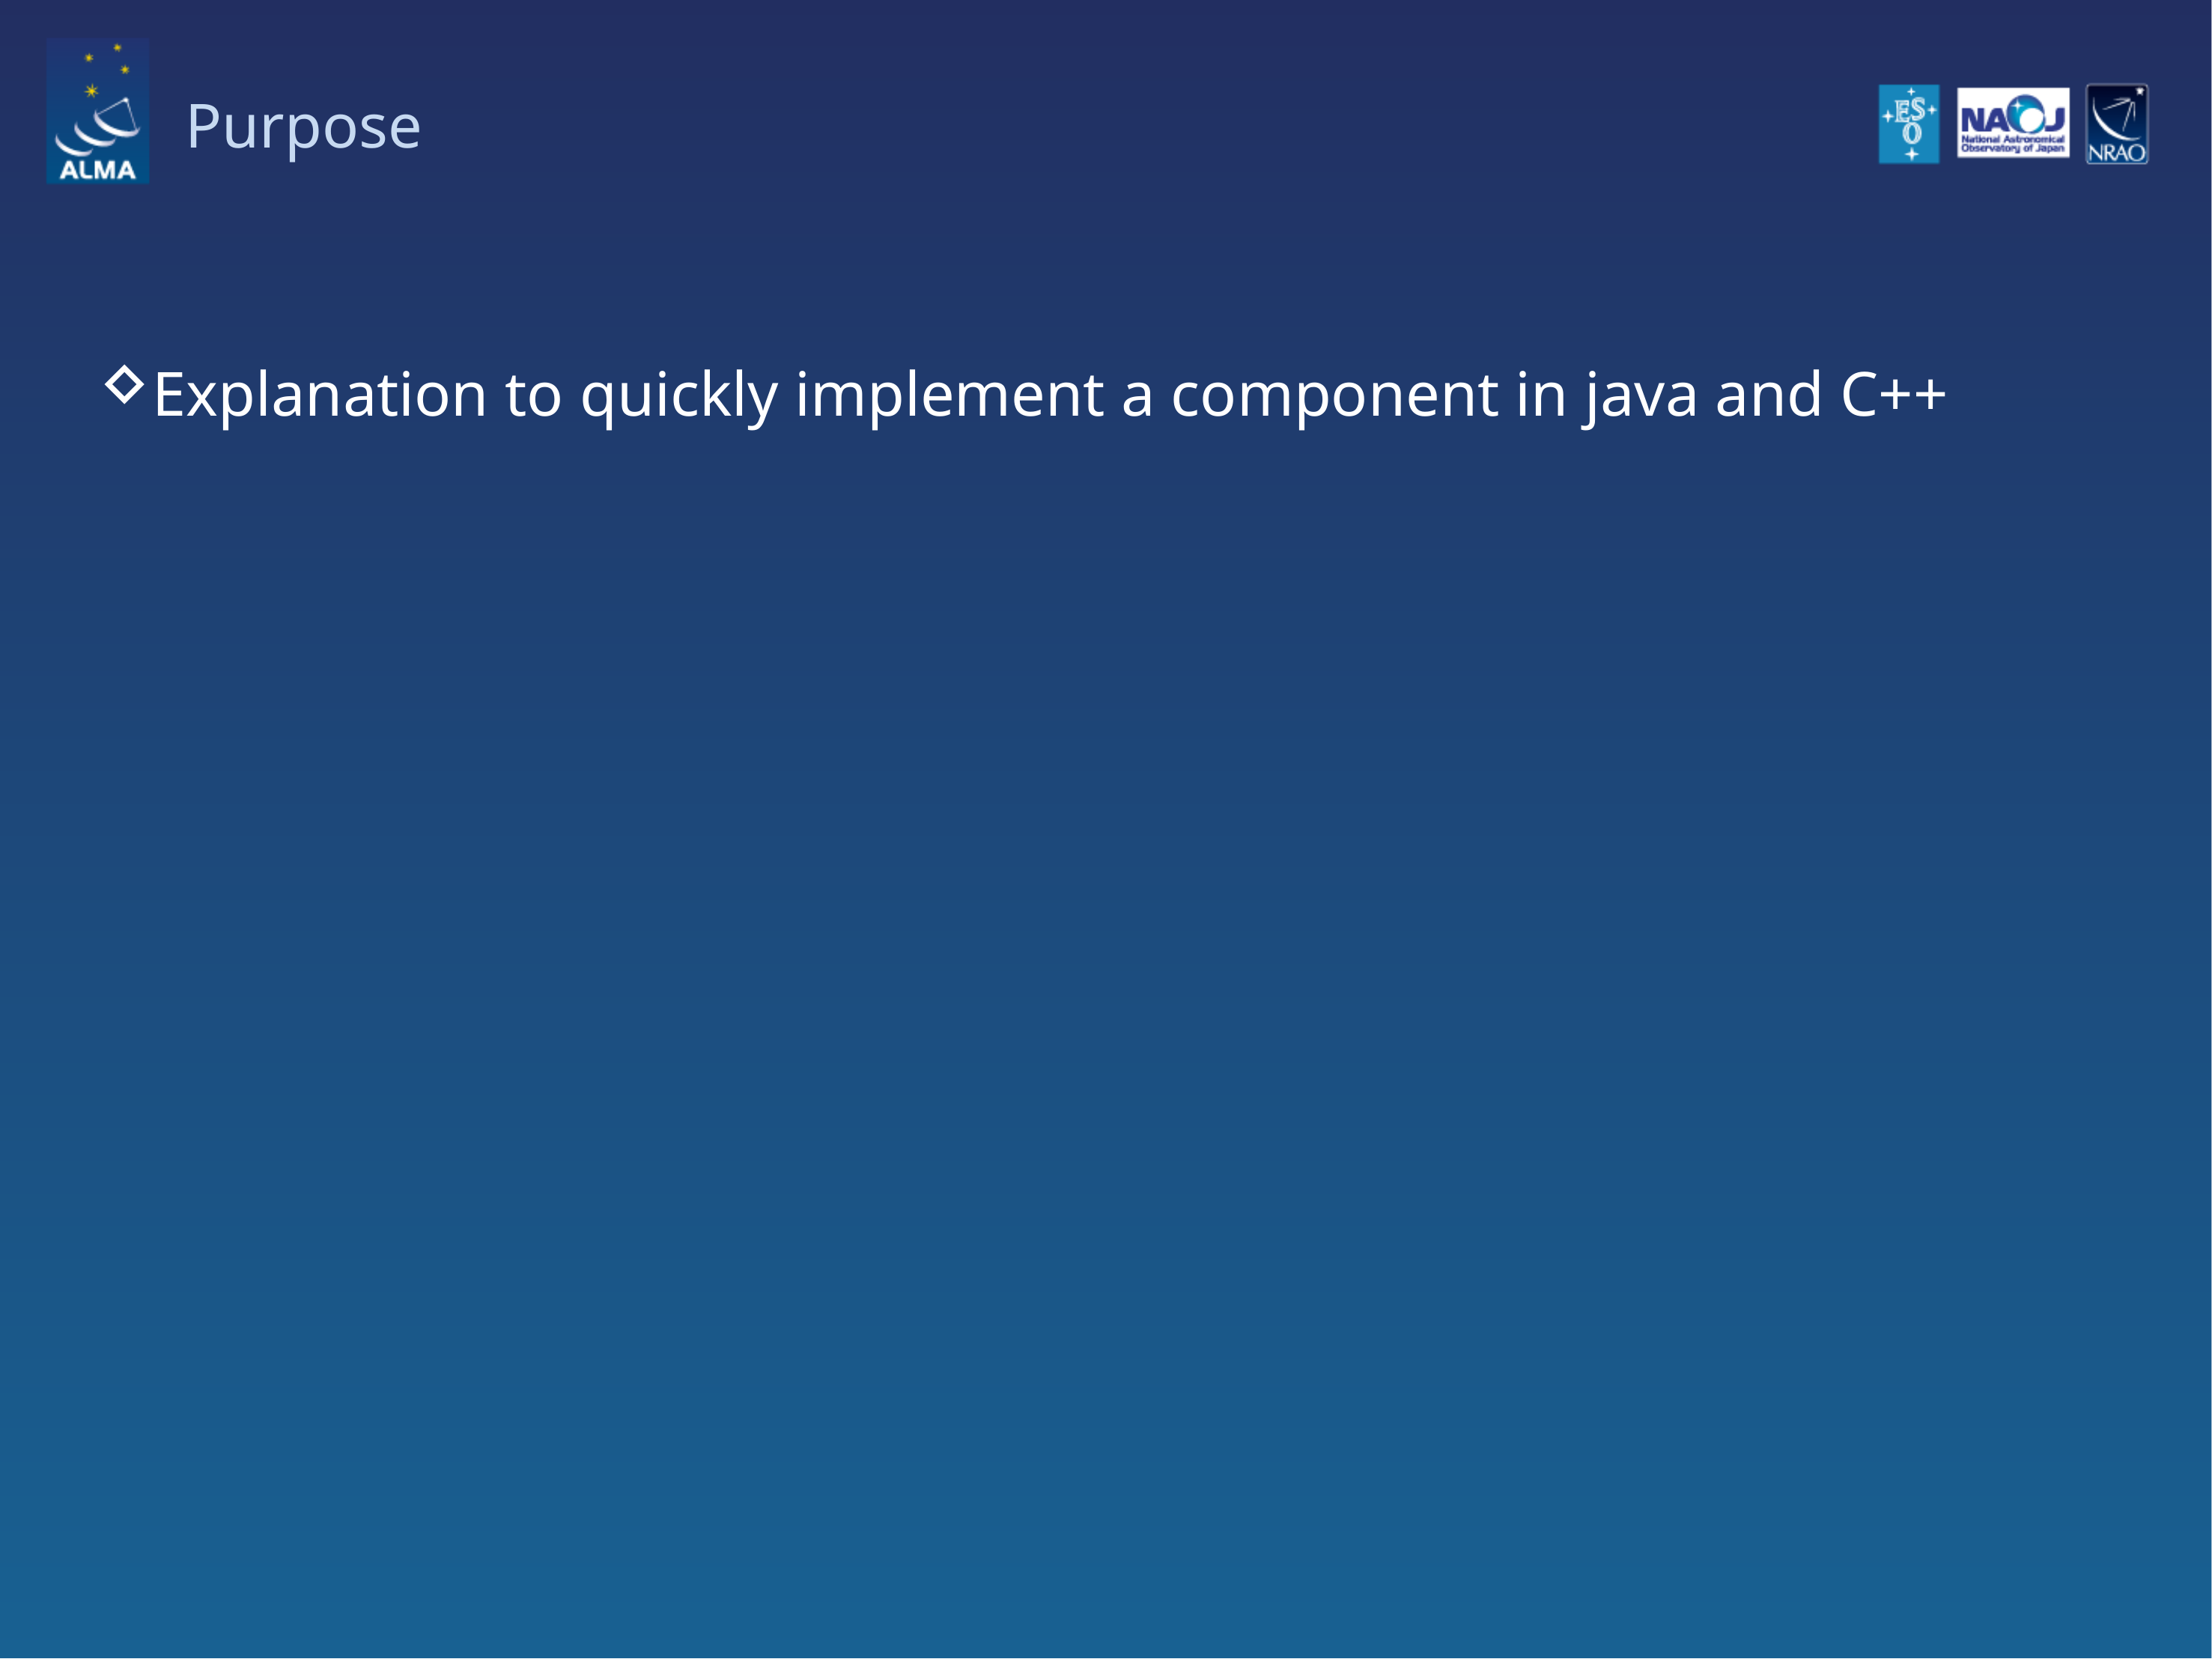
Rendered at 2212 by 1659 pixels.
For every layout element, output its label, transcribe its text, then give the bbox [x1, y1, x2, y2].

text_box Explanation to quickly implement a component in java and C++ [86, 349, 2130, 507]
picture [0, 0, 2212, 1658]
text_box Purpose [160, 73, 1855, 173]
